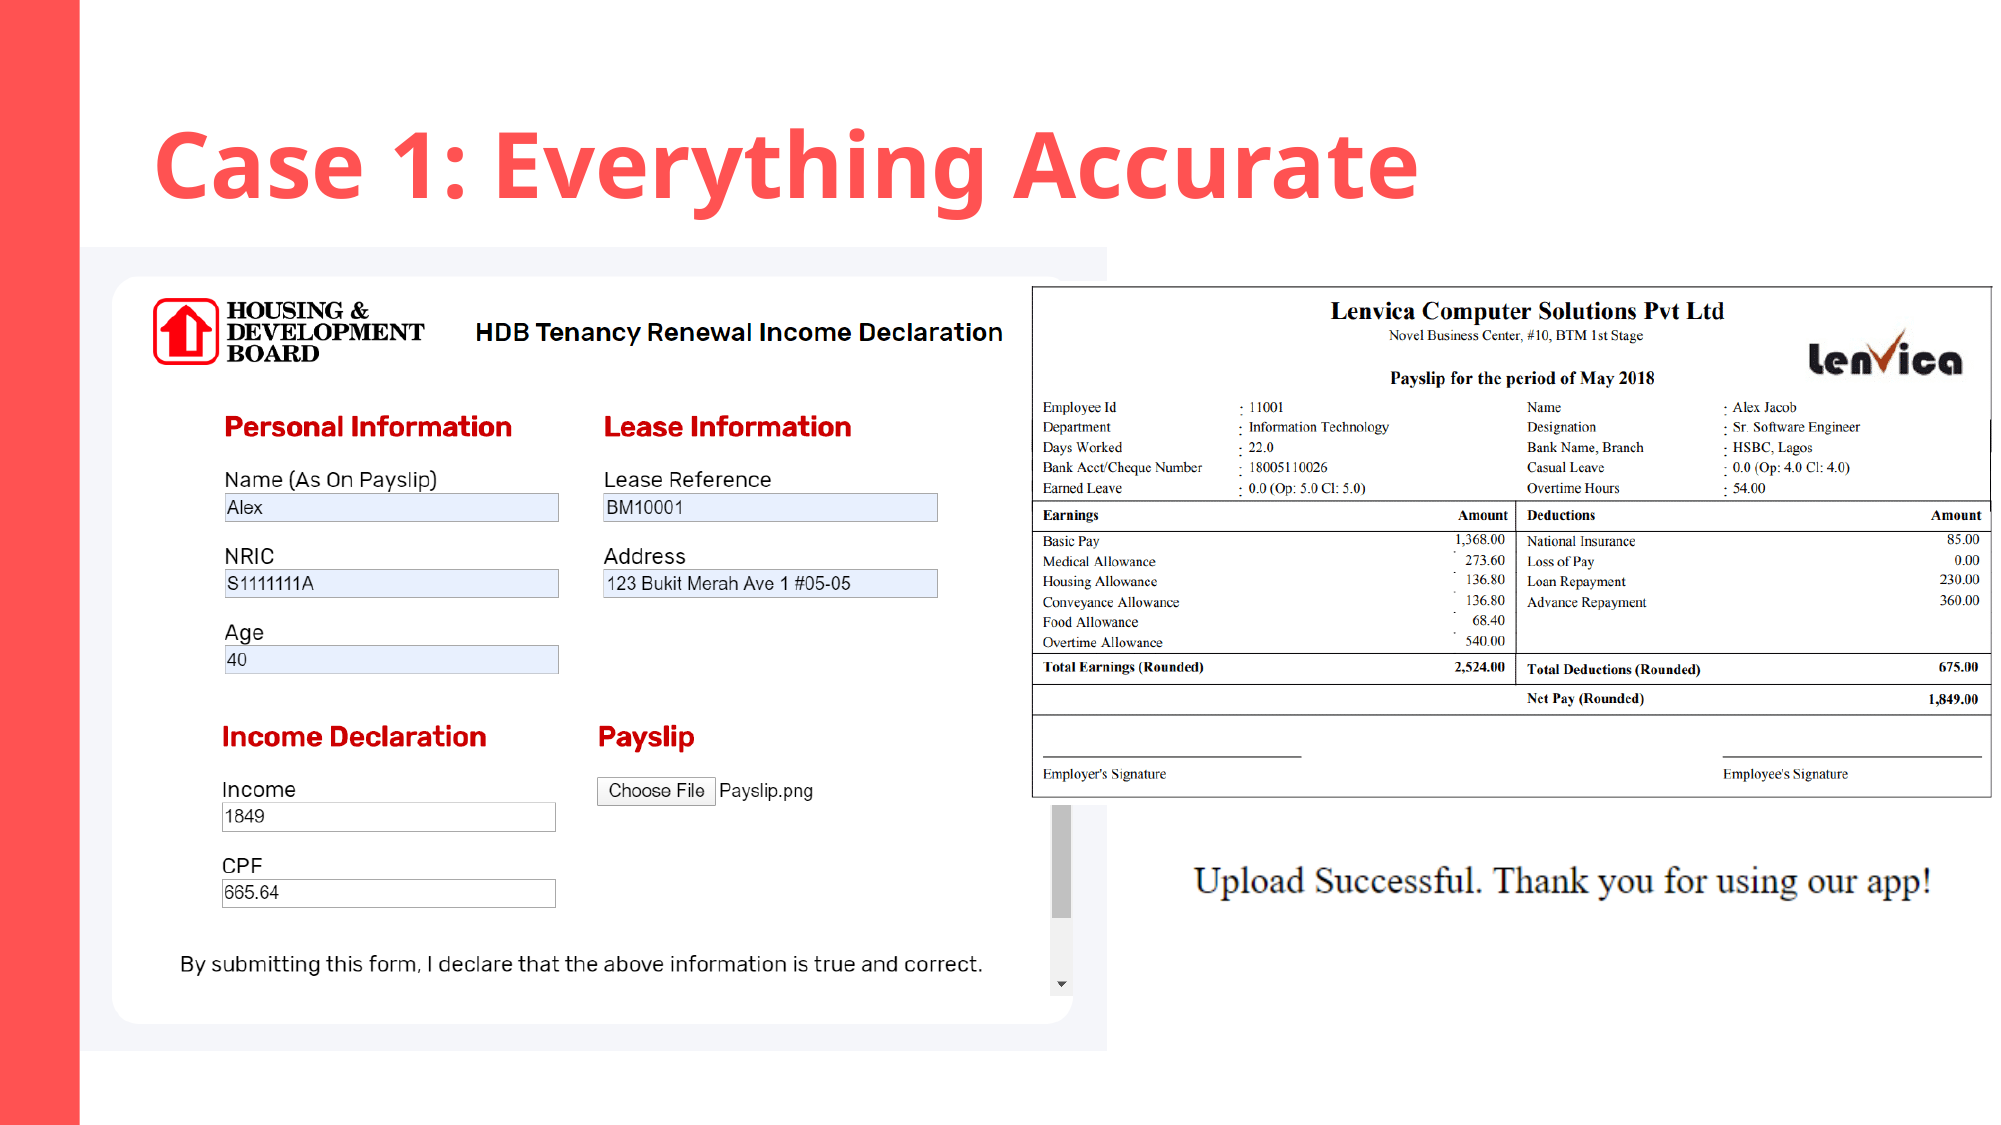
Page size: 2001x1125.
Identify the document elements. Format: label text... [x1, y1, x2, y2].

picture [79, 247, 2000, 1051]
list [1026, 282, 2000, 805]
title Case 1: Everything Accurate [137, 59, 1863, 278]
text_box [0, 0, 81, 1125]
picture [1188, 849, 1968, 928]
